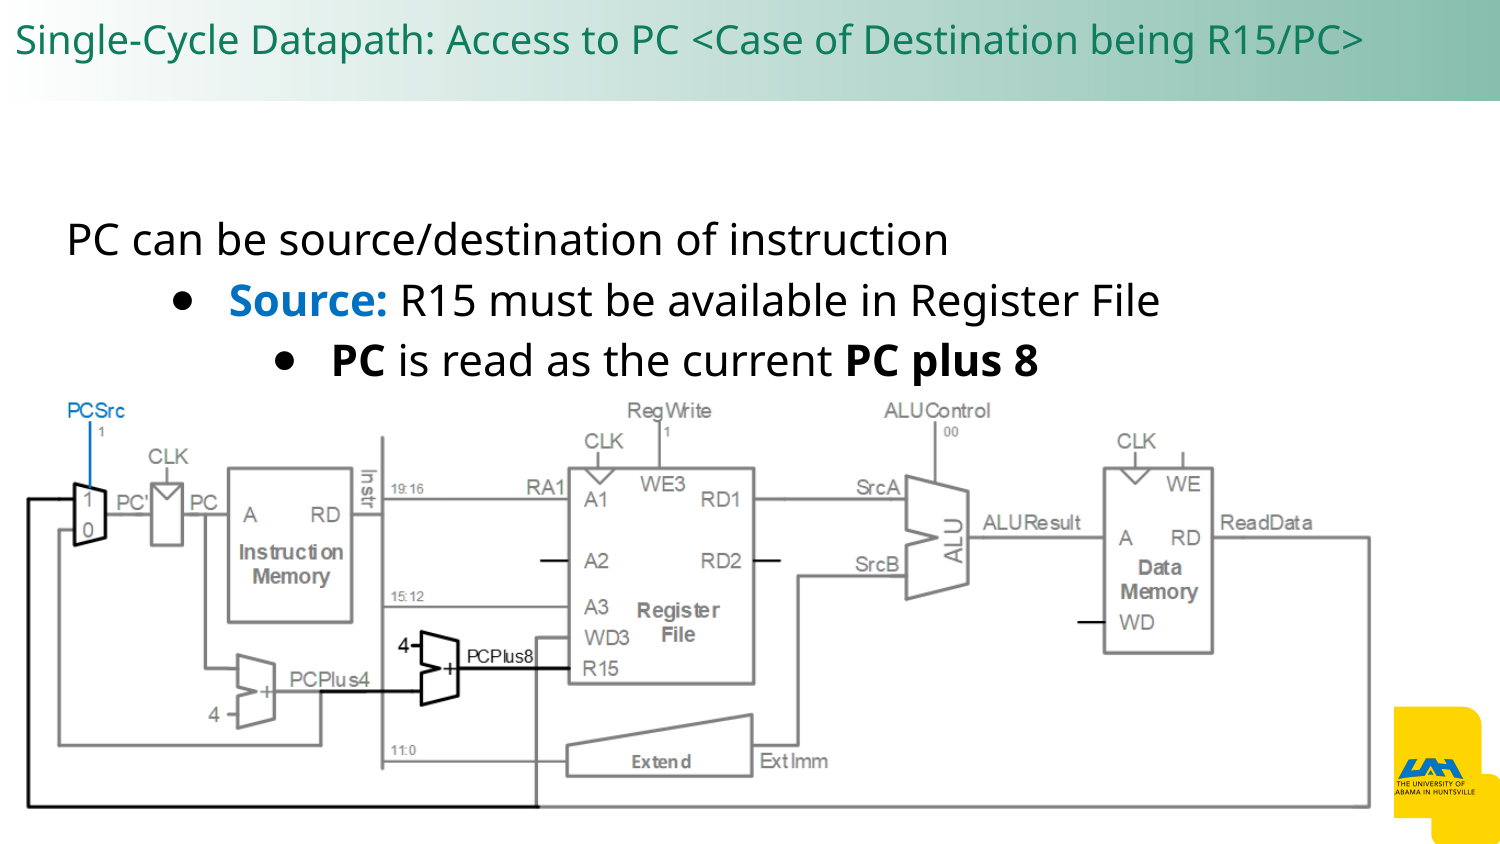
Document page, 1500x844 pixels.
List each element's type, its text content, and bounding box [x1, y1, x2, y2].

list PC can be source/destination of instruction​ Source: R15 must be available in Register File​ PC is read as the current PC plus 8​ ​ [51, 189, 1449, 750]
title Single-Cycle Datapath: Access to PC​ <Case of Destination being R15/PC> [0, 0, 1500, 101]
picture [0, 386, 1475, 844]
